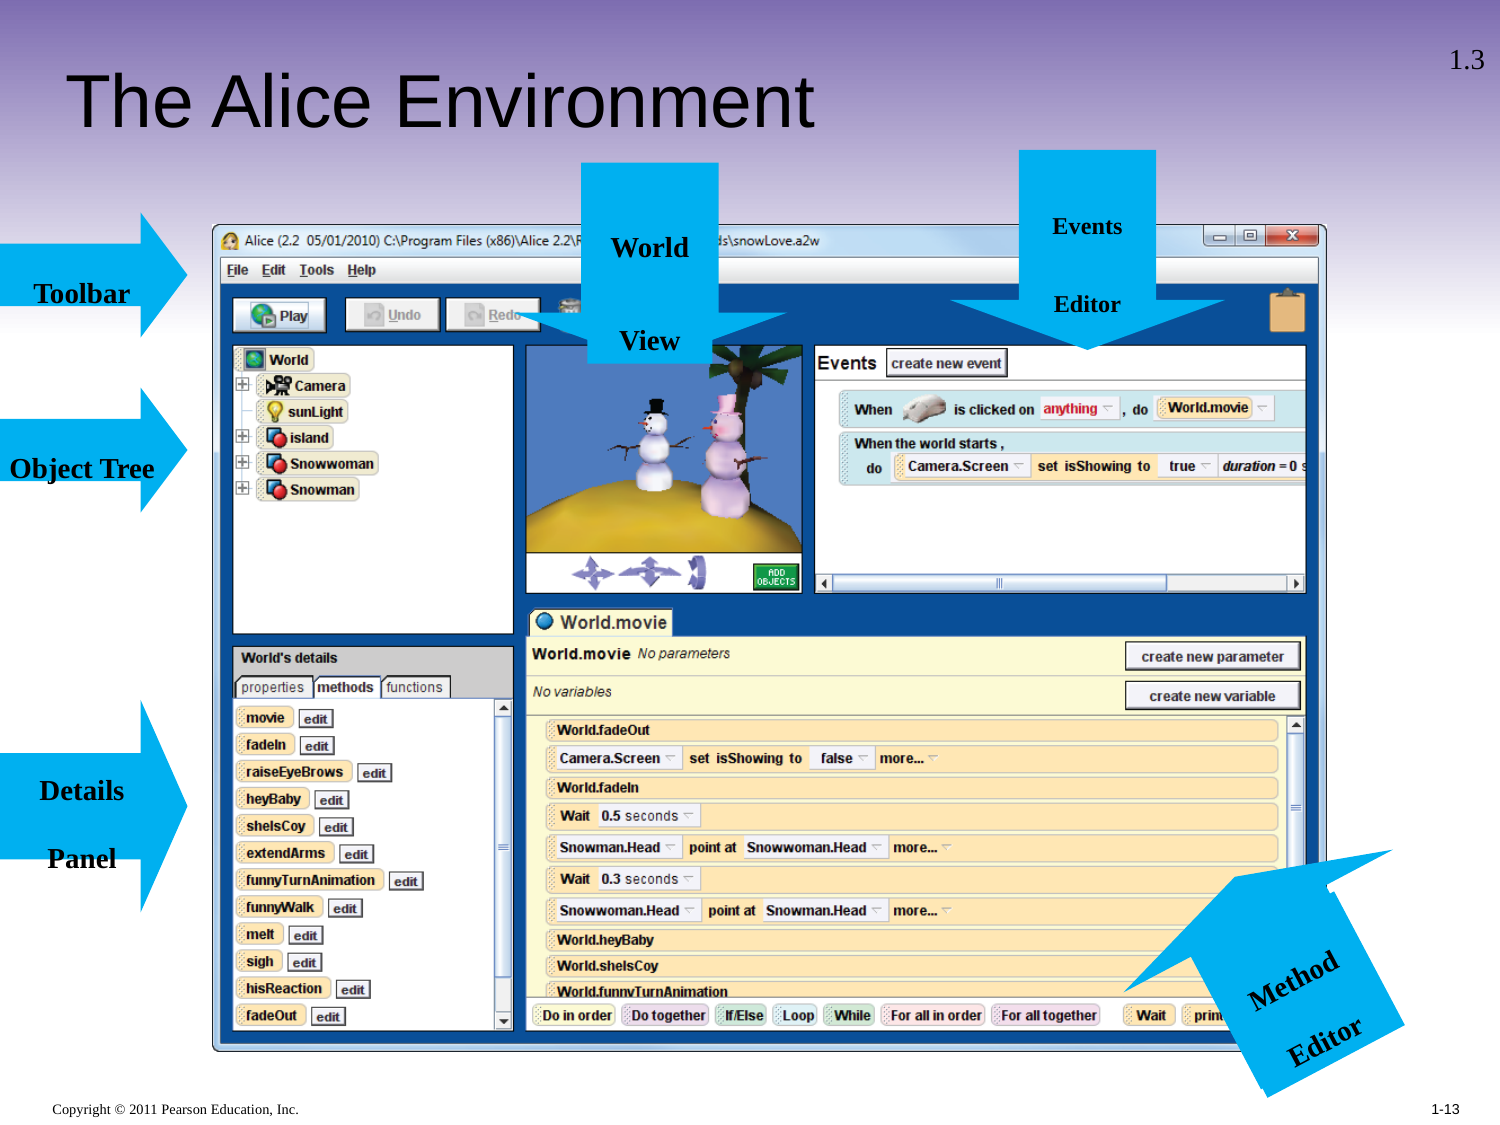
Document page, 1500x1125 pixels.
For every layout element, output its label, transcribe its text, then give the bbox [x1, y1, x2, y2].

title The Alice Environment [49, 0, 1463, 151]
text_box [512, 162, 788, 363]
text_box Toolbar [0, 212, 188, 338]
text_box Details Panel [0, 699, 188, 913]
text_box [949, 149, 1226, 351]
picture [212, 224, 1327, 1052]
slide_number 1-13 [1162, 1049, 1476, 1125]
text_box Object Tree [0, 387, 188, 513]
text_box 1.3 [1325, 0, 1500, 83]
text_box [1128, 864, 1435, 1066]
